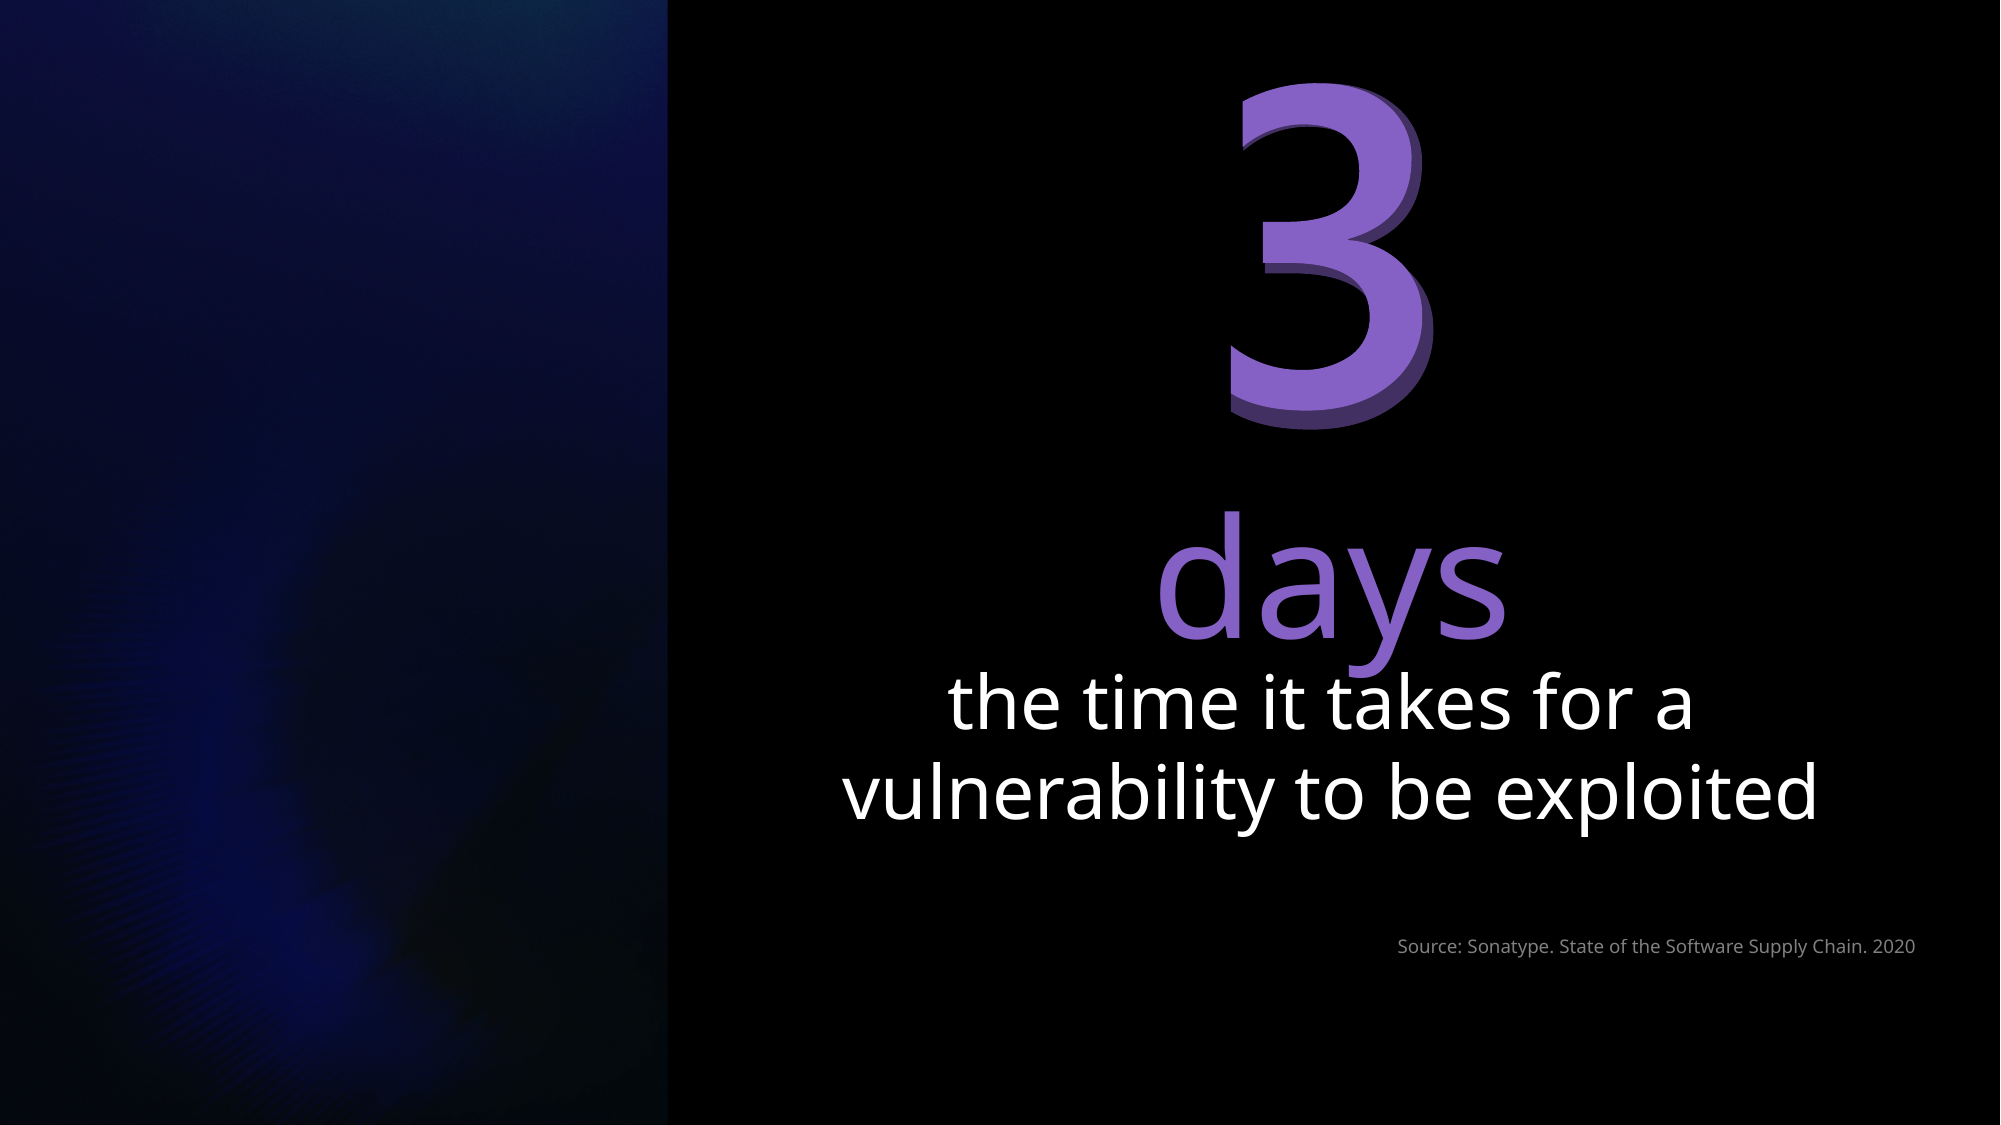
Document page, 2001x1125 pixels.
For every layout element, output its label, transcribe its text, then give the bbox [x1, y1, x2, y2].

picture [0, 0, 668, 1125]
text_box Source: Sonatype. State of the Software Supply Chain. 2020 [1351, 934, 1916, 958]
title days [664, 187, 2000, 666]
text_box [1230, 83, 1434, 430]
text_box the time it takes for a vulnerability to be exploited [664, 672, 2000, 817]
